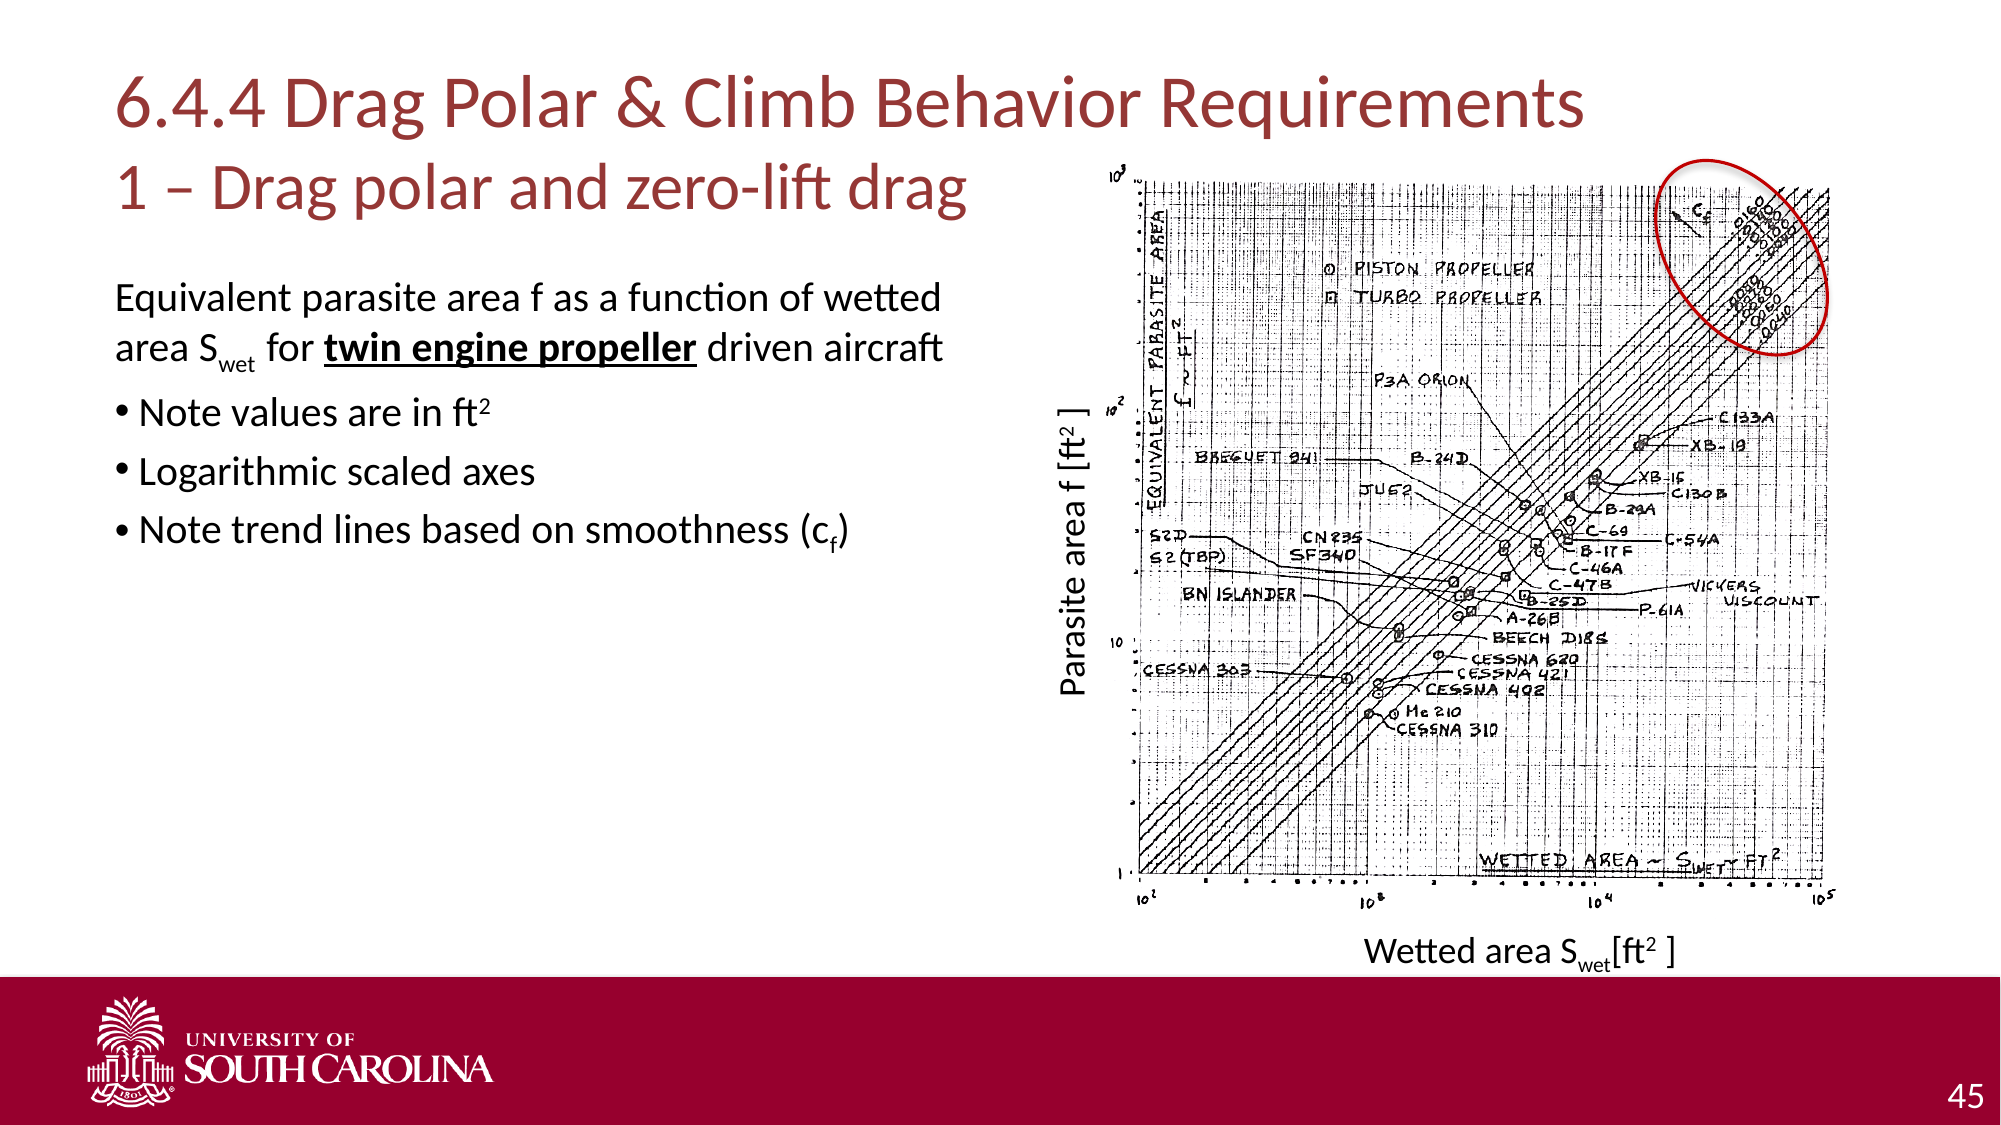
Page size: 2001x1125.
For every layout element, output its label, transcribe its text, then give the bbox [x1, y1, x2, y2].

title 6.4.4 Drag Polar & Climb Behavior Requirements 1 – Drag polar and zero-lift drag [99, 45, 1900, 233]
picture [1100, 158, 1842, 919]
list Equivalent parasite area f as a function of wetted area Swet for twin engine propeller driven aircraft Note values are in ft2 Logarithmic scaled axes Note trend lines based on smoothness (cf) [99, 262, 986, 937]
text_box Parasite area f [ft2 ] [1039, 384, 1095, 720]
picture [0, 979, 744, 1124]
text_box Wetted area Swet[ft2 ] [1338, 926, 1702, 985]
